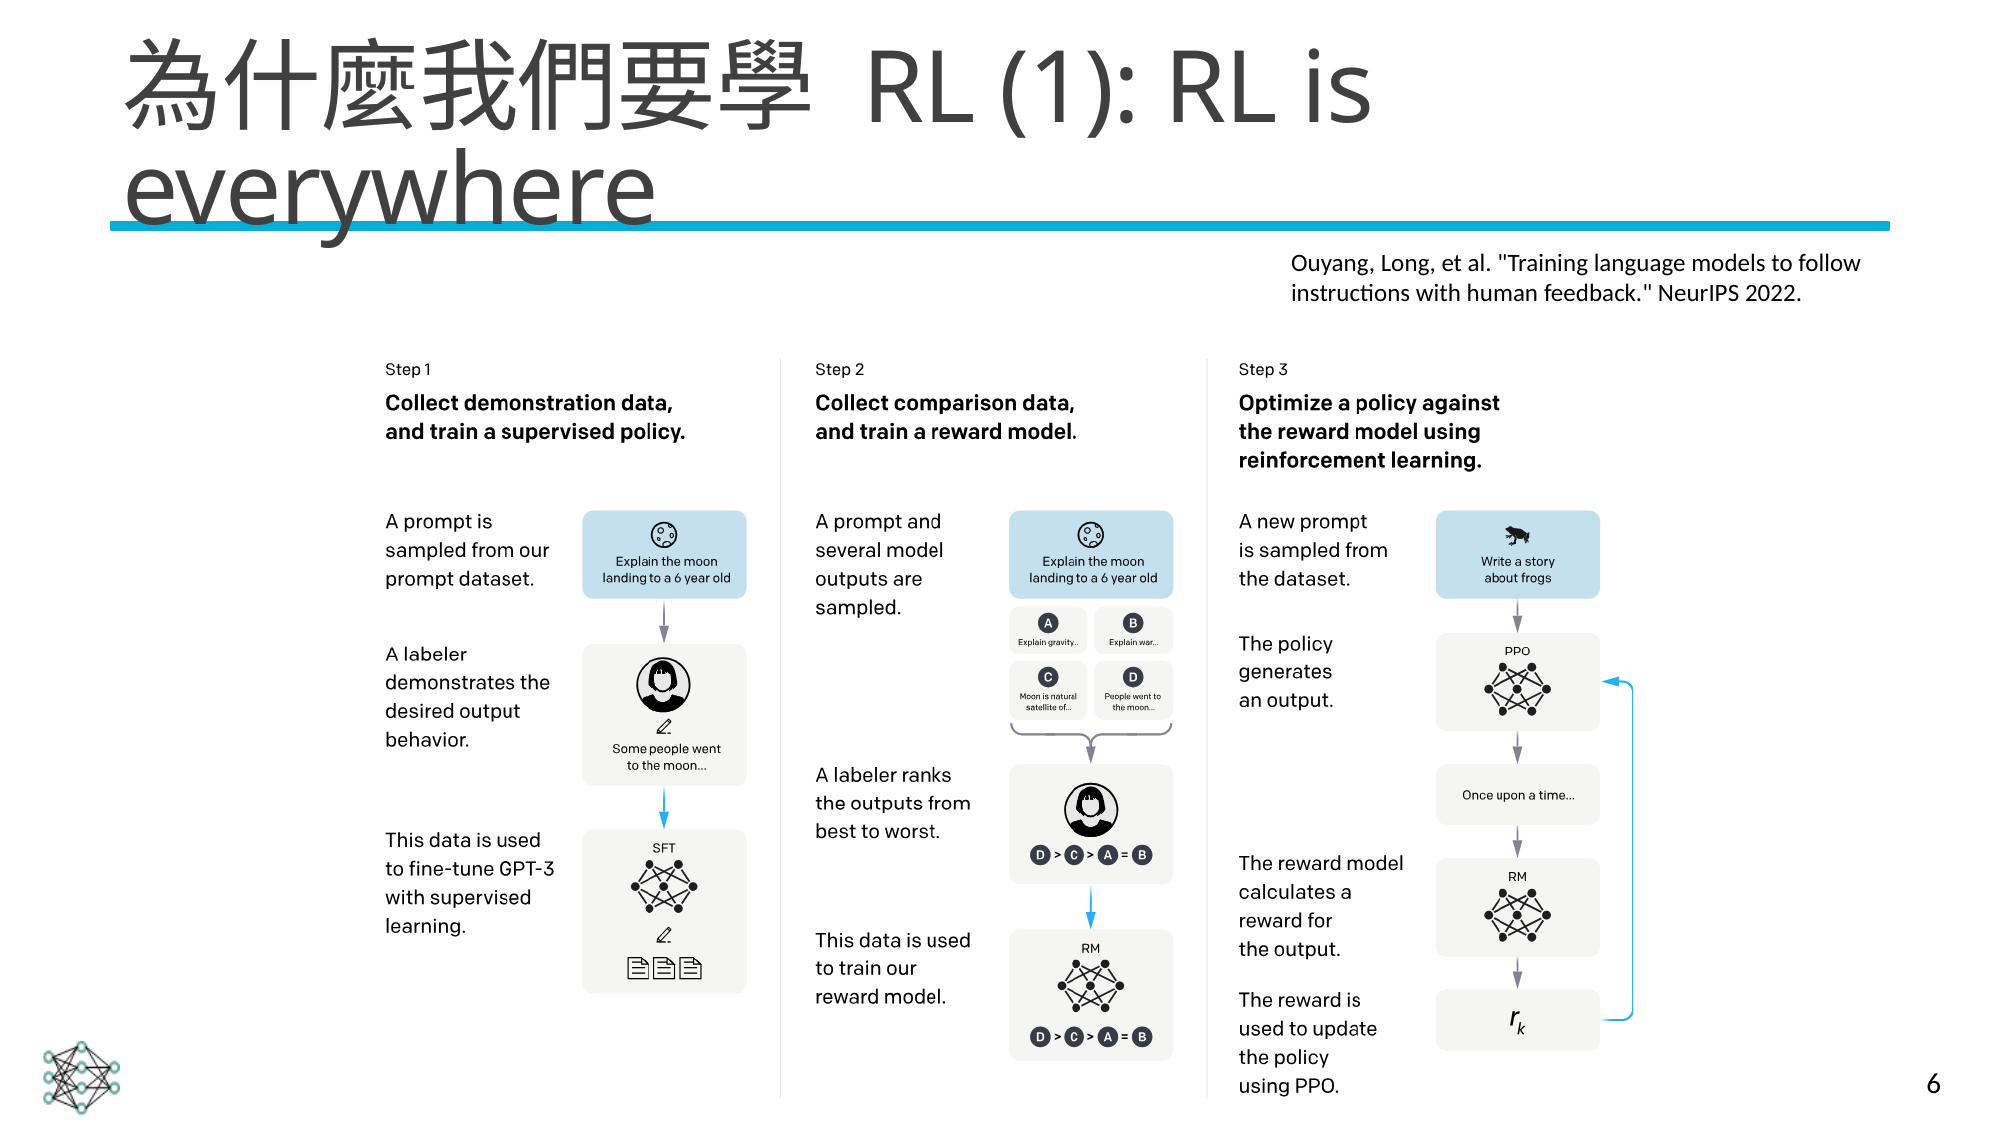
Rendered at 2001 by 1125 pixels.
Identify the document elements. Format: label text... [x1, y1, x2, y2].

slide_number 6 [1740, 1052, 1957, 1113]
picture [364, 346, 1641, 1113]
title 為什麼我們要學 RL (1): RL is everywhere [107, 58, 1899, 228]
picture [43, 1041, 120, 1116]
text_box Ouyang, Long, et al. "Training language models to follow instructions with human feedback." NeurIPS 2022. [1276, 239, 1899, 315]
